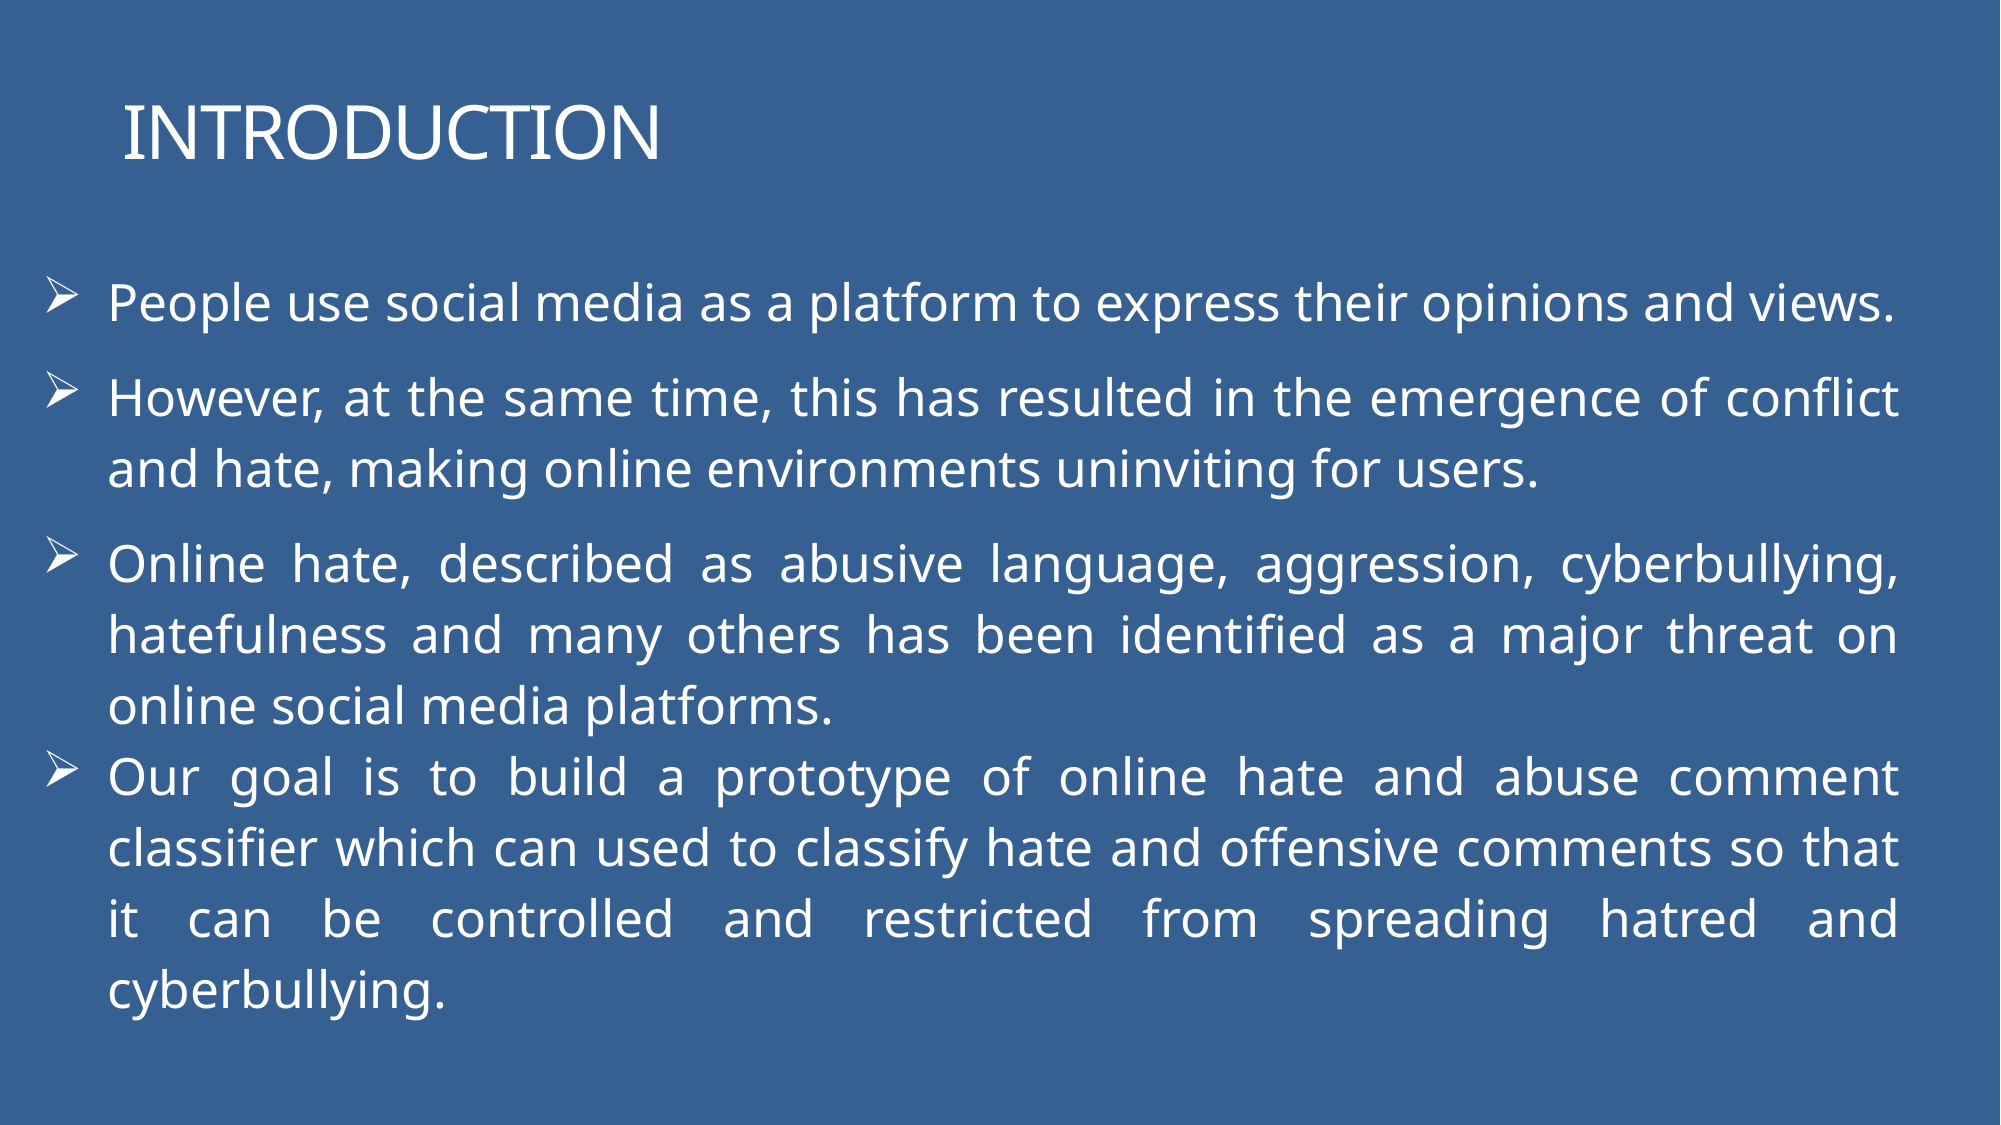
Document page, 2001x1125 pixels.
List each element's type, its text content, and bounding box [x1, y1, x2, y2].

title INTRODUCTION [107, 81, 1875, 193]
list People use social media as a platform to express their opinions and views. However, at the same time, this has resulted in the emergence of conflict and hate, making online environments uninviting for users. Online hate, described as abusive language, aggression, cyberbullying, hatefulness and many others has been identified as a major threat on online social media platforms. Our goal is to build a prototype of online hate and abuse comment classifier which can used to classify hate and offensive comments so that it can be controlled and restricted from spreading hatred and cyberbullying. [0, 253, 1918, 1059]
